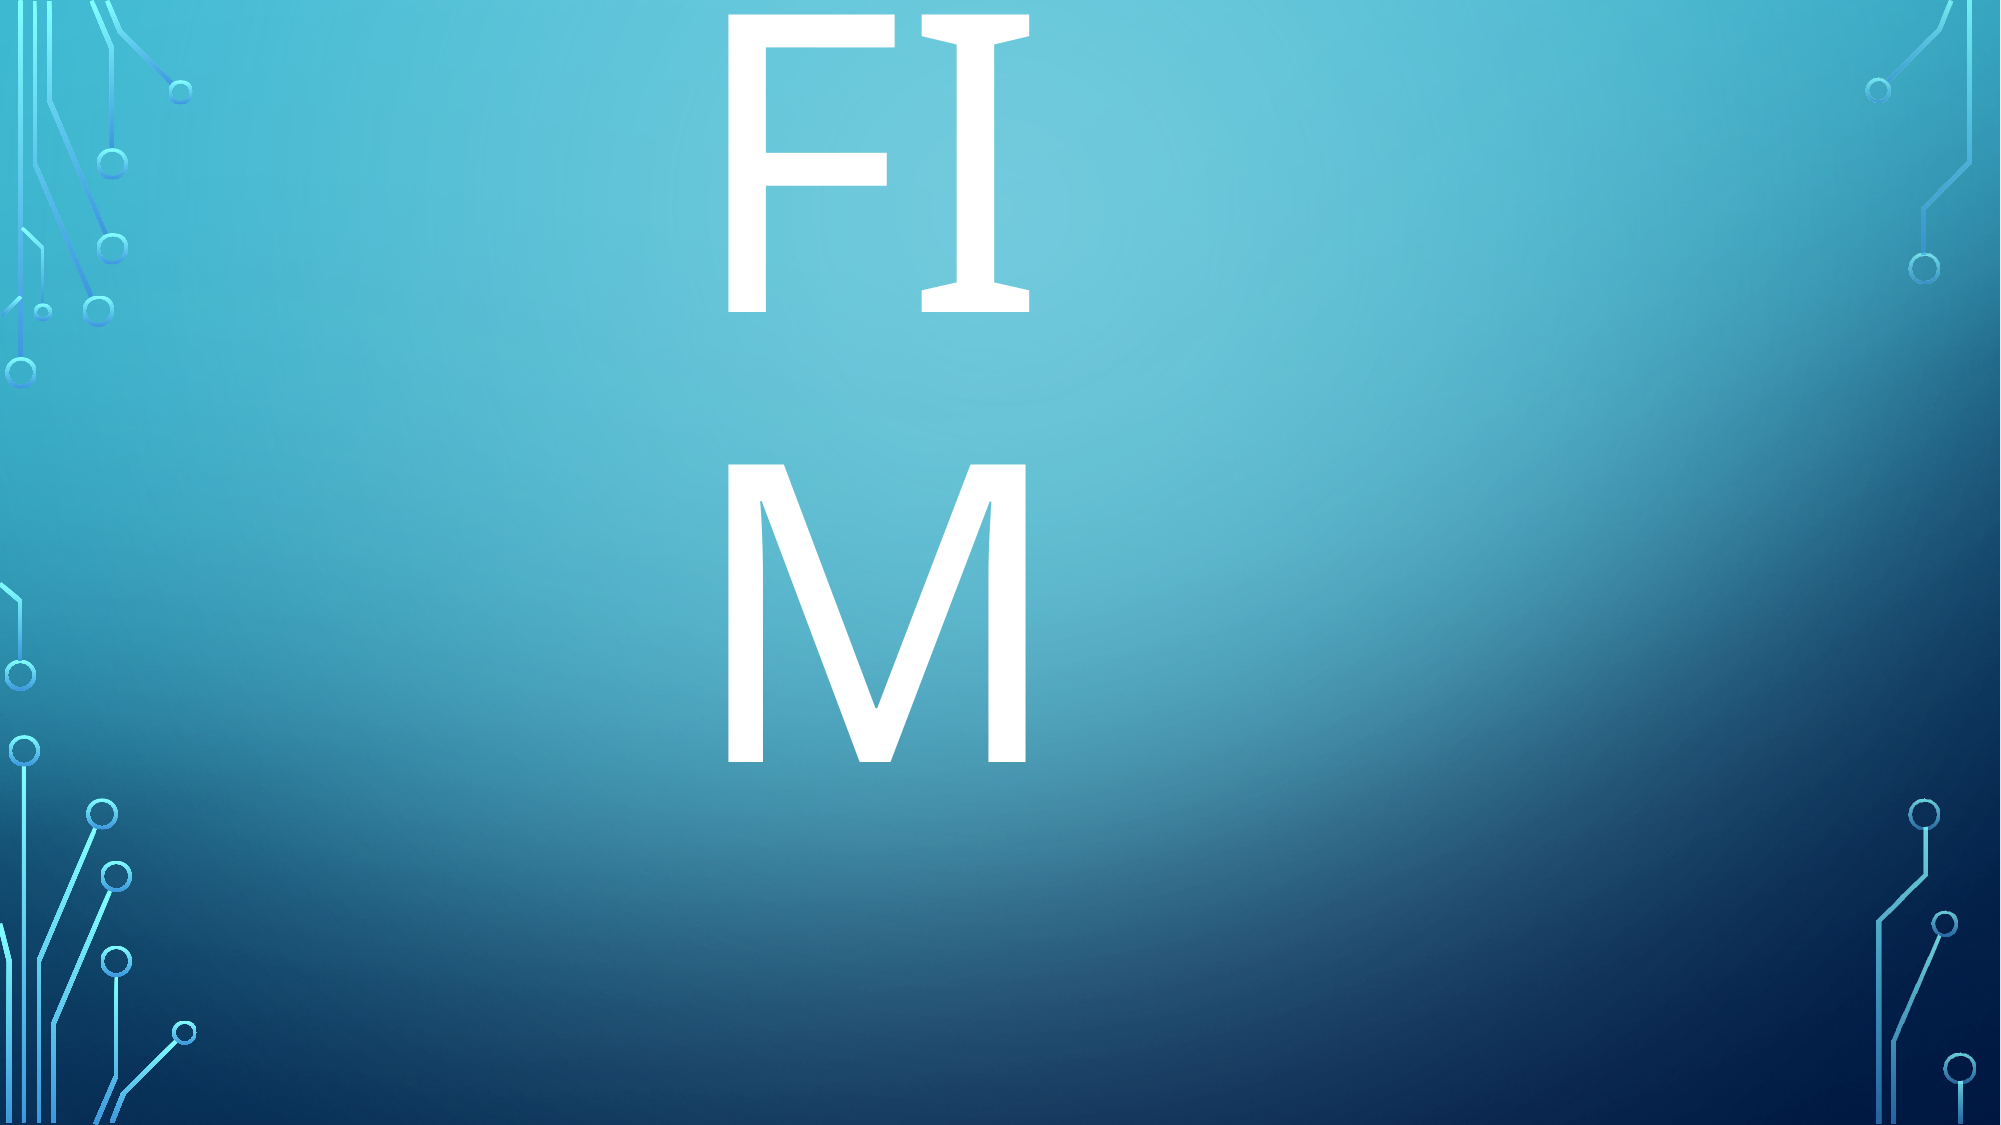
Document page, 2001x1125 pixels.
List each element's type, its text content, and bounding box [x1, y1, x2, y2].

title Fim [673, 265, 1327, 860]
